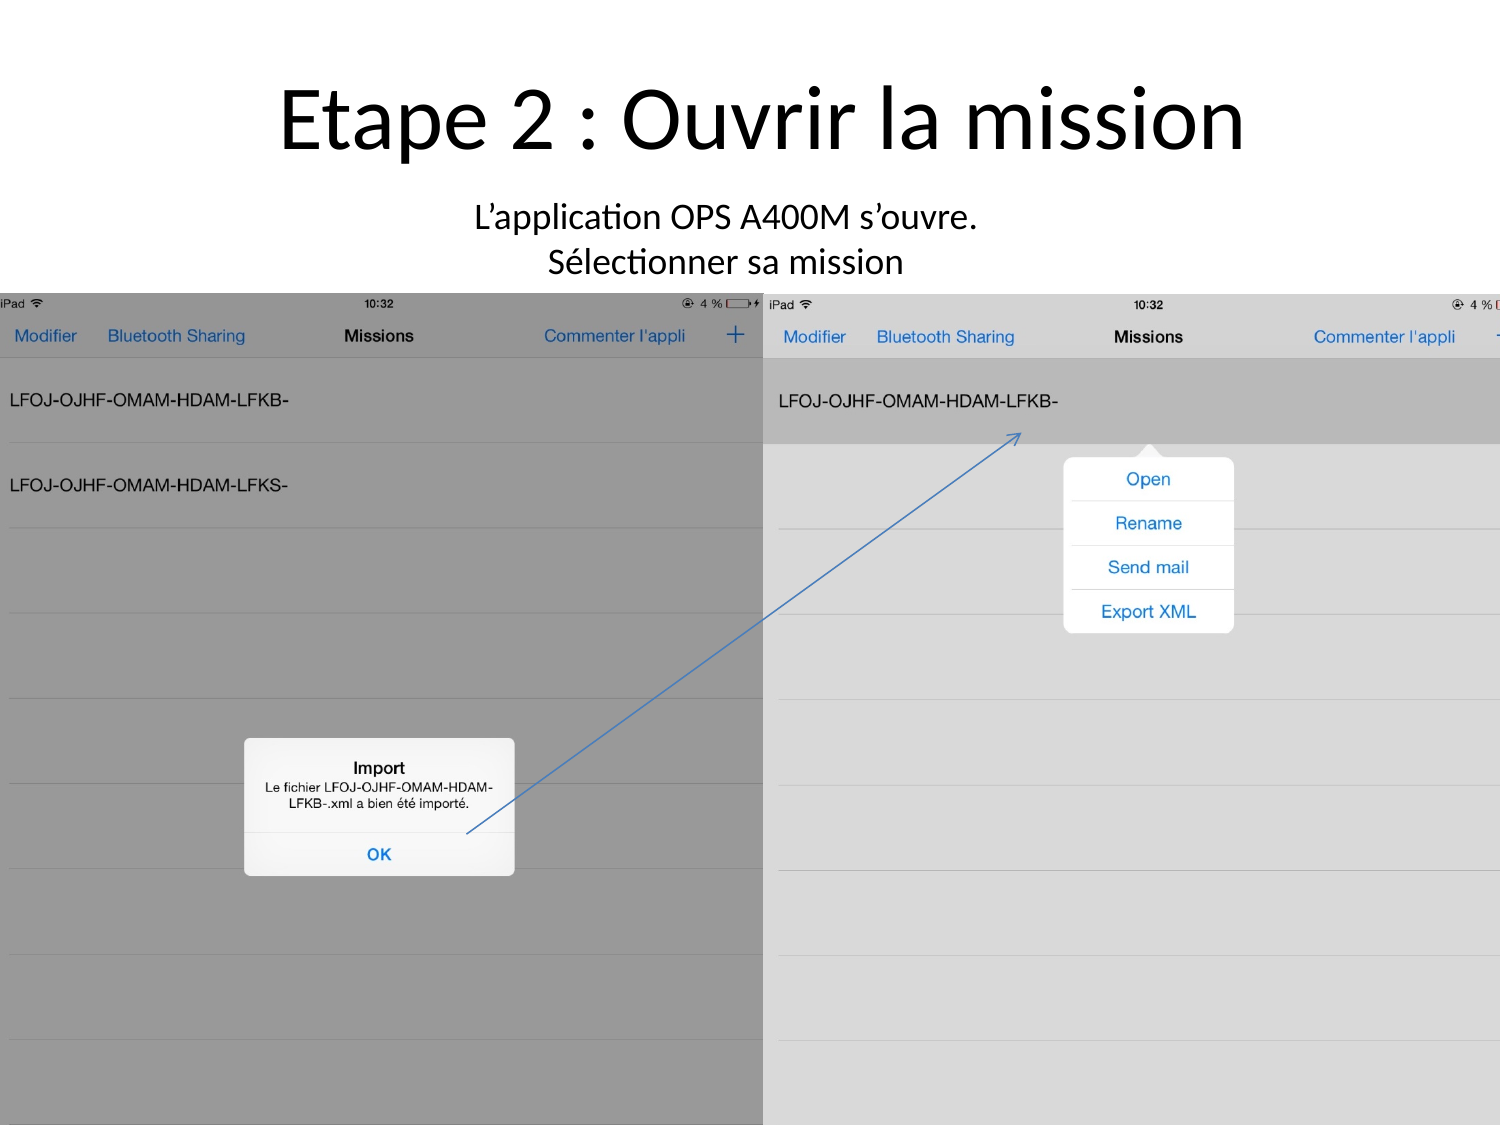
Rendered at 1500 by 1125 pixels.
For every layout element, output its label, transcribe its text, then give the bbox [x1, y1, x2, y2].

text_box L’application OPS A400M s’ouvre. Sélectionner sa mission [395, 184, 1058, 290]
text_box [466, 432, 1022, 835]
text_box Etape 2 : Ouvrir la mission [88, 19, 1439, 207]
picture [0, 293, 1500, 1125]
